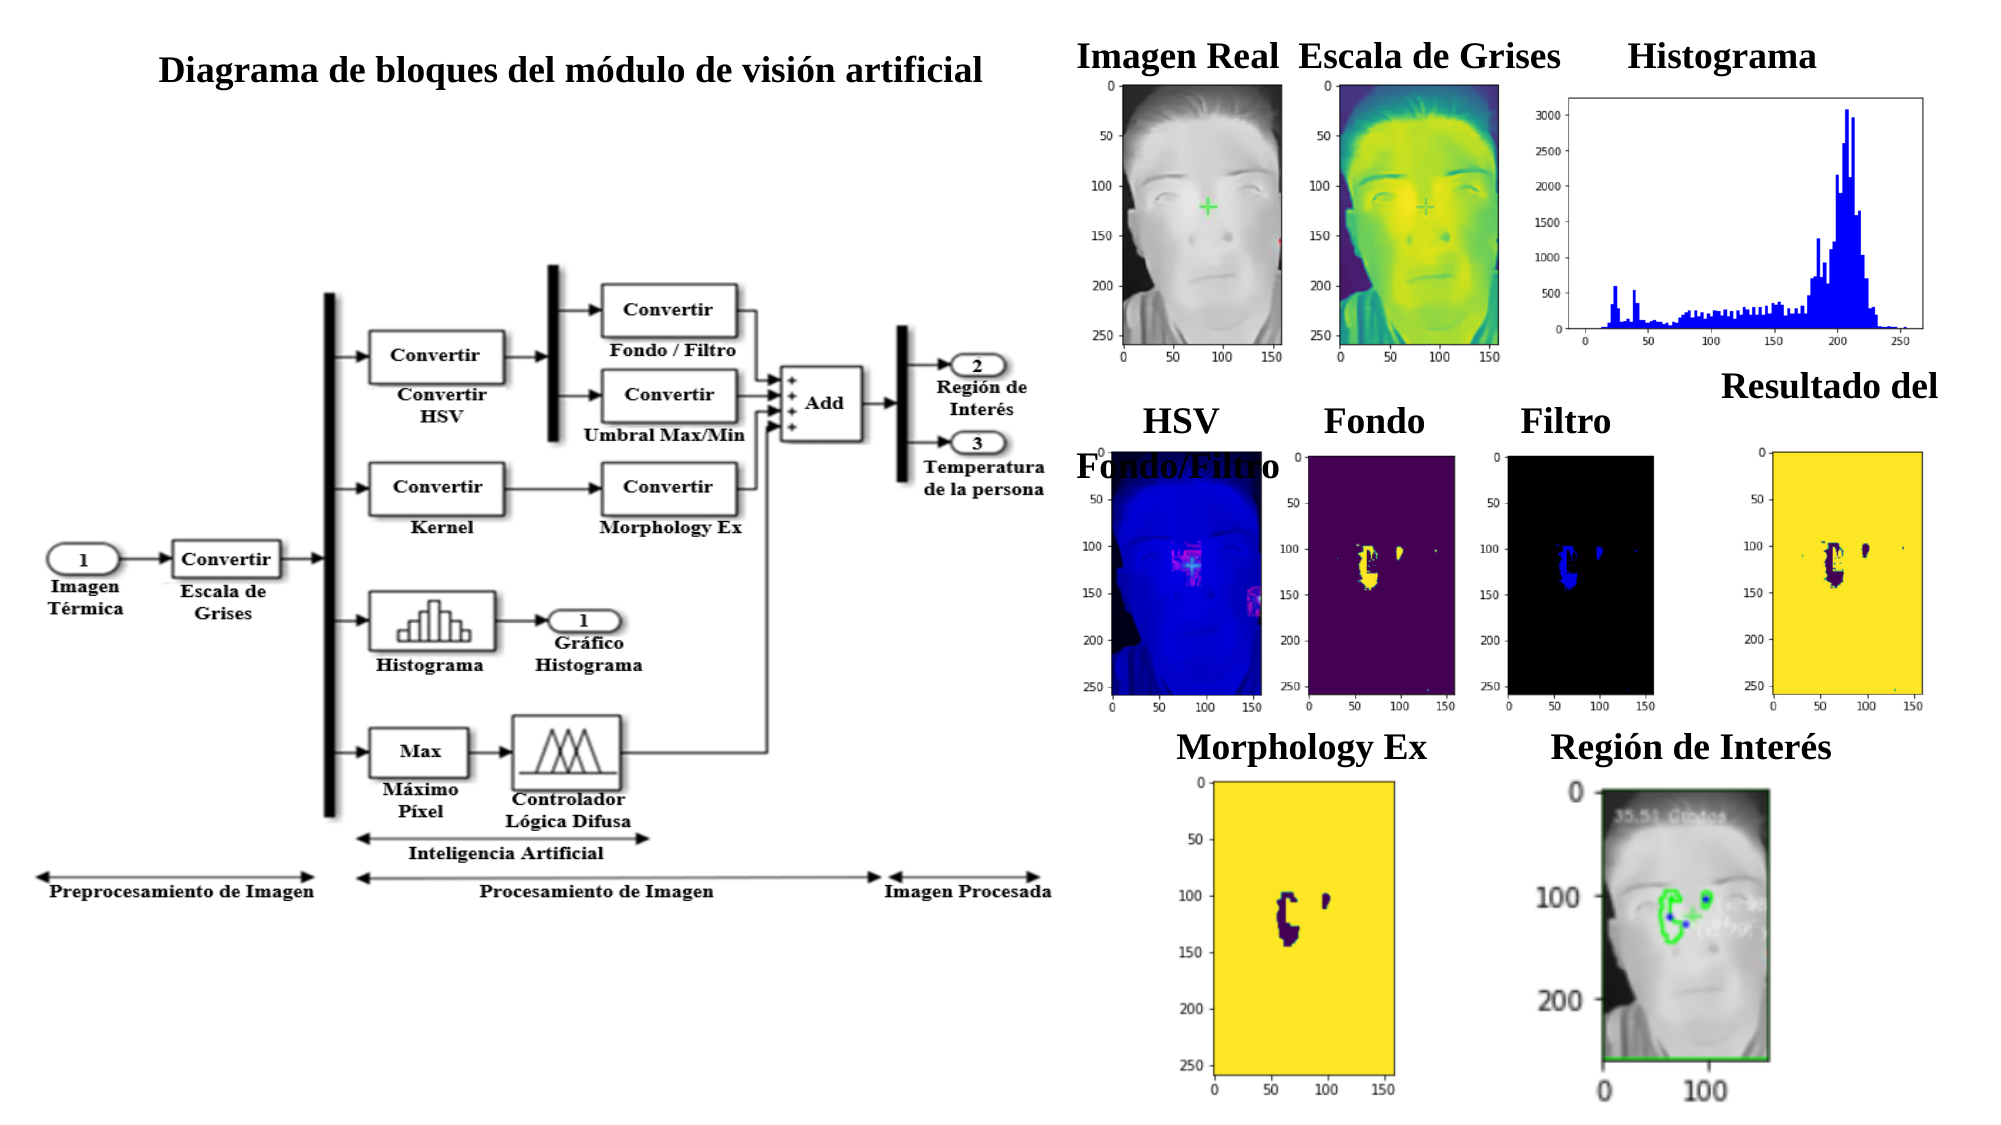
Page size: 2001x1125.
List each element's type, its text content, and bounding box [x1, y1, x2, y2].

text_box HSV Fondo Filtro Fondo/Filtro [1064, 388, 1951, 493]
text_box Morphology Ex Región de Interés [1064, 714, 1889, 774]
text_box Diagrama de bloques del módulo de visión artificial [143, 38, 1033, 98]
picture [1173, 772, 1406, 1108]
picture [1088, 76, 1507, 368]
picture [1733, 446, 1929, 720]
picture [1523, 772, 1794, 1125]
text_box Imagen Real Escala de Grises Histograma [1061, 23, 1951, 84]
picture [31, 259, 1064, 906]
text_box Resultado del [1544, 353, 1963, 413]
picture [1072, 444, 1666, 722]
picture [1530, 94, 1932, 349]
